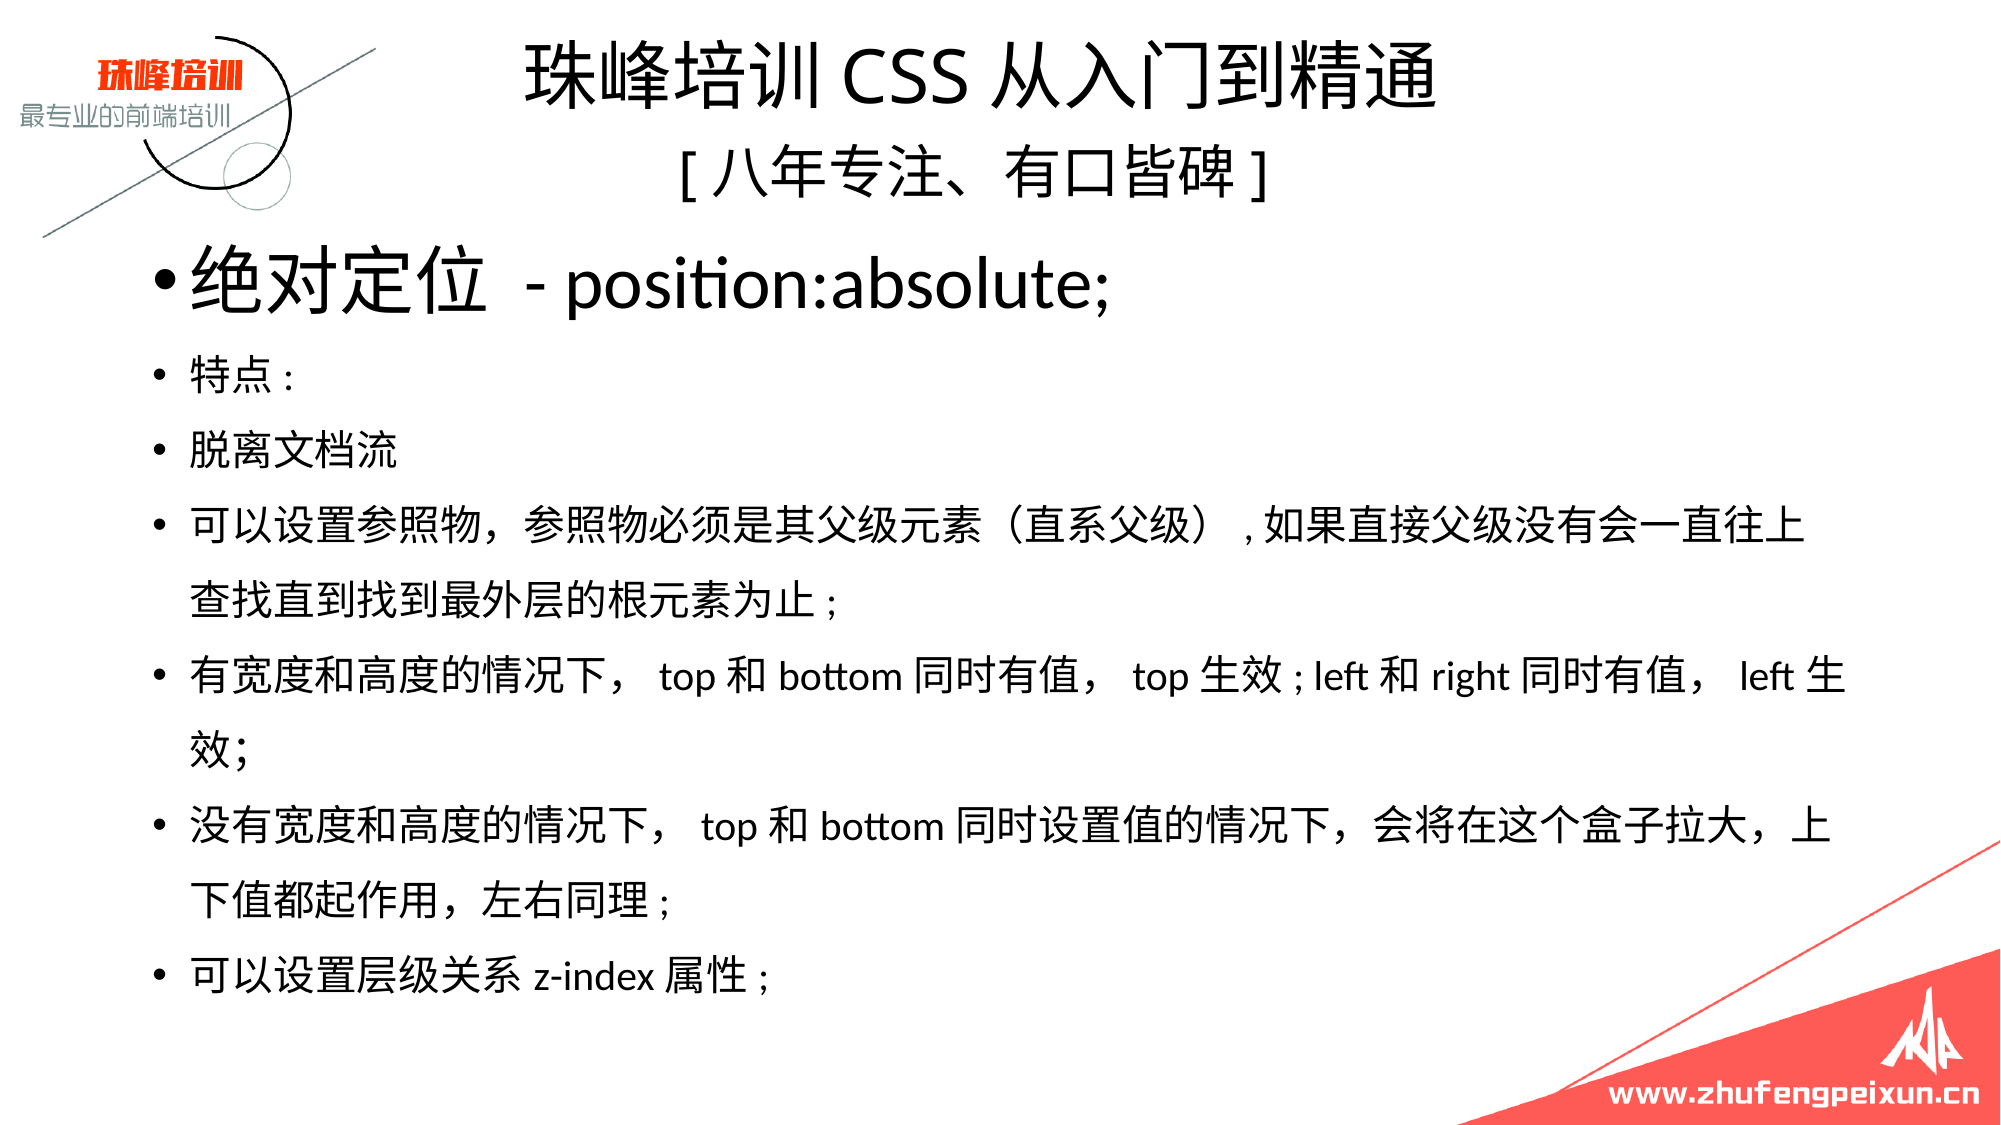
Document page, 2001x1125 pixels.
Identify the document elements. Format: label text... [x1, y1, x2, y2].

text_box 珠峰培训CSS从入门到精通 [八年专注、有口皆碑] [507, 21, 1737, 261]
picture [1437, 796, 2001, 1125]
list 绝对定位 - position:absolute; 特点: 脱离文档流 可以设置参照物，参照物必须是其父级元素（直系父级）,如果直接父级没有会一直往上查找直到找到最外层的根元素为止; 有宽度和高度的情况下，top和bottom同时有值，top生效; left和right同时有值，left生效； 没有宽度和高度的情况下，top和bottom同时设置值的情况下，会将在这个盒子拉大，上下值都起作用，左右同理; 可以设置层级关系z-index属性; [137, 181, 1863, 951]
picture [18, 36, 376, 238]
